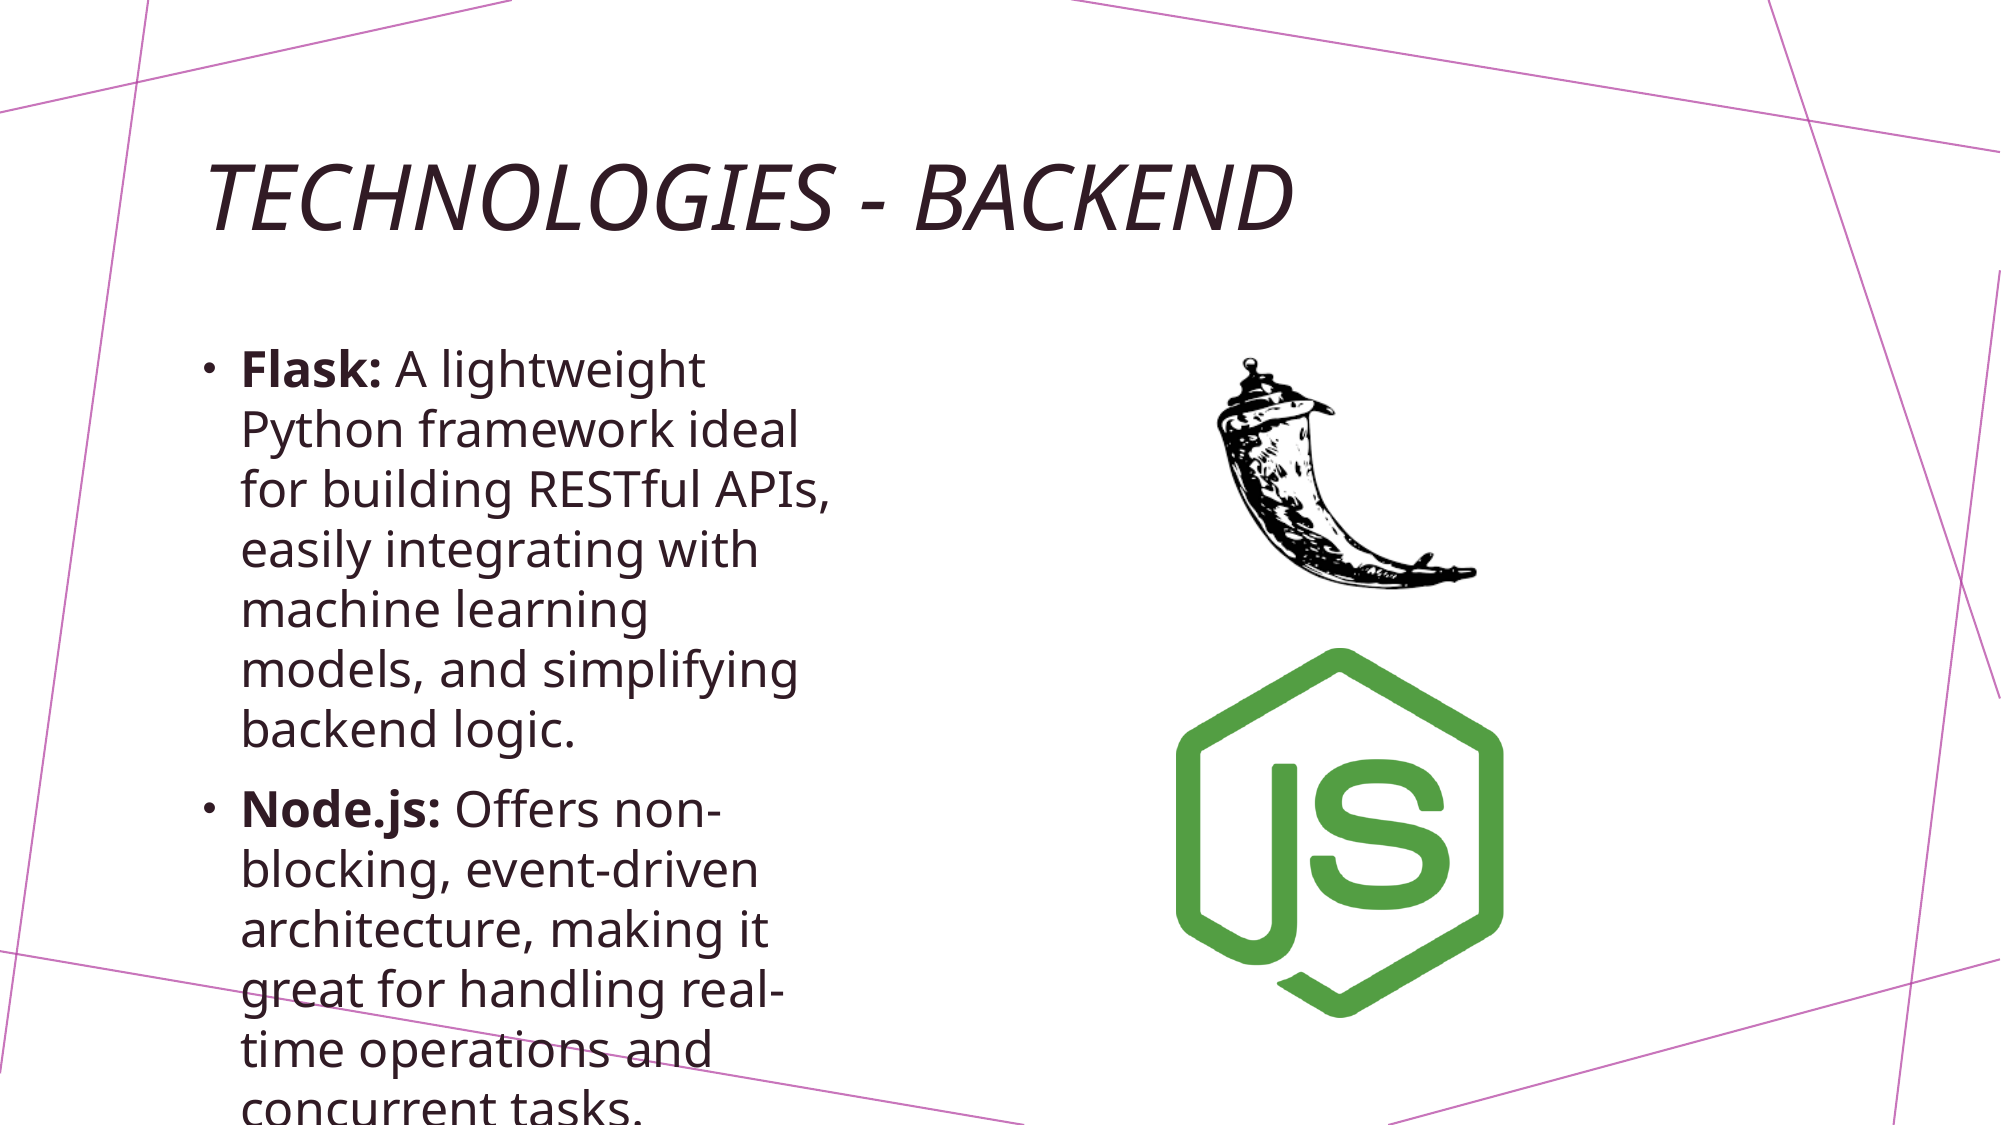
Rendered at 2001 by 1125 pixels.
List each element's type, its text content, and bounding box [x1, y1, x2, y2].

list Flask: A lightweight Python framework ideal for building RESTful APIs, easily integrating with machine learning models, and simplifying backend logic. Node.js: Offers non-blocking, event-driven architecture, making it great for handling real-time operations and concurrent tasks. [187, 329, 848, 990]
picture [1135, 329, 1545, 1038]
title Technologies - backend [187, 87, 1813, 315]
